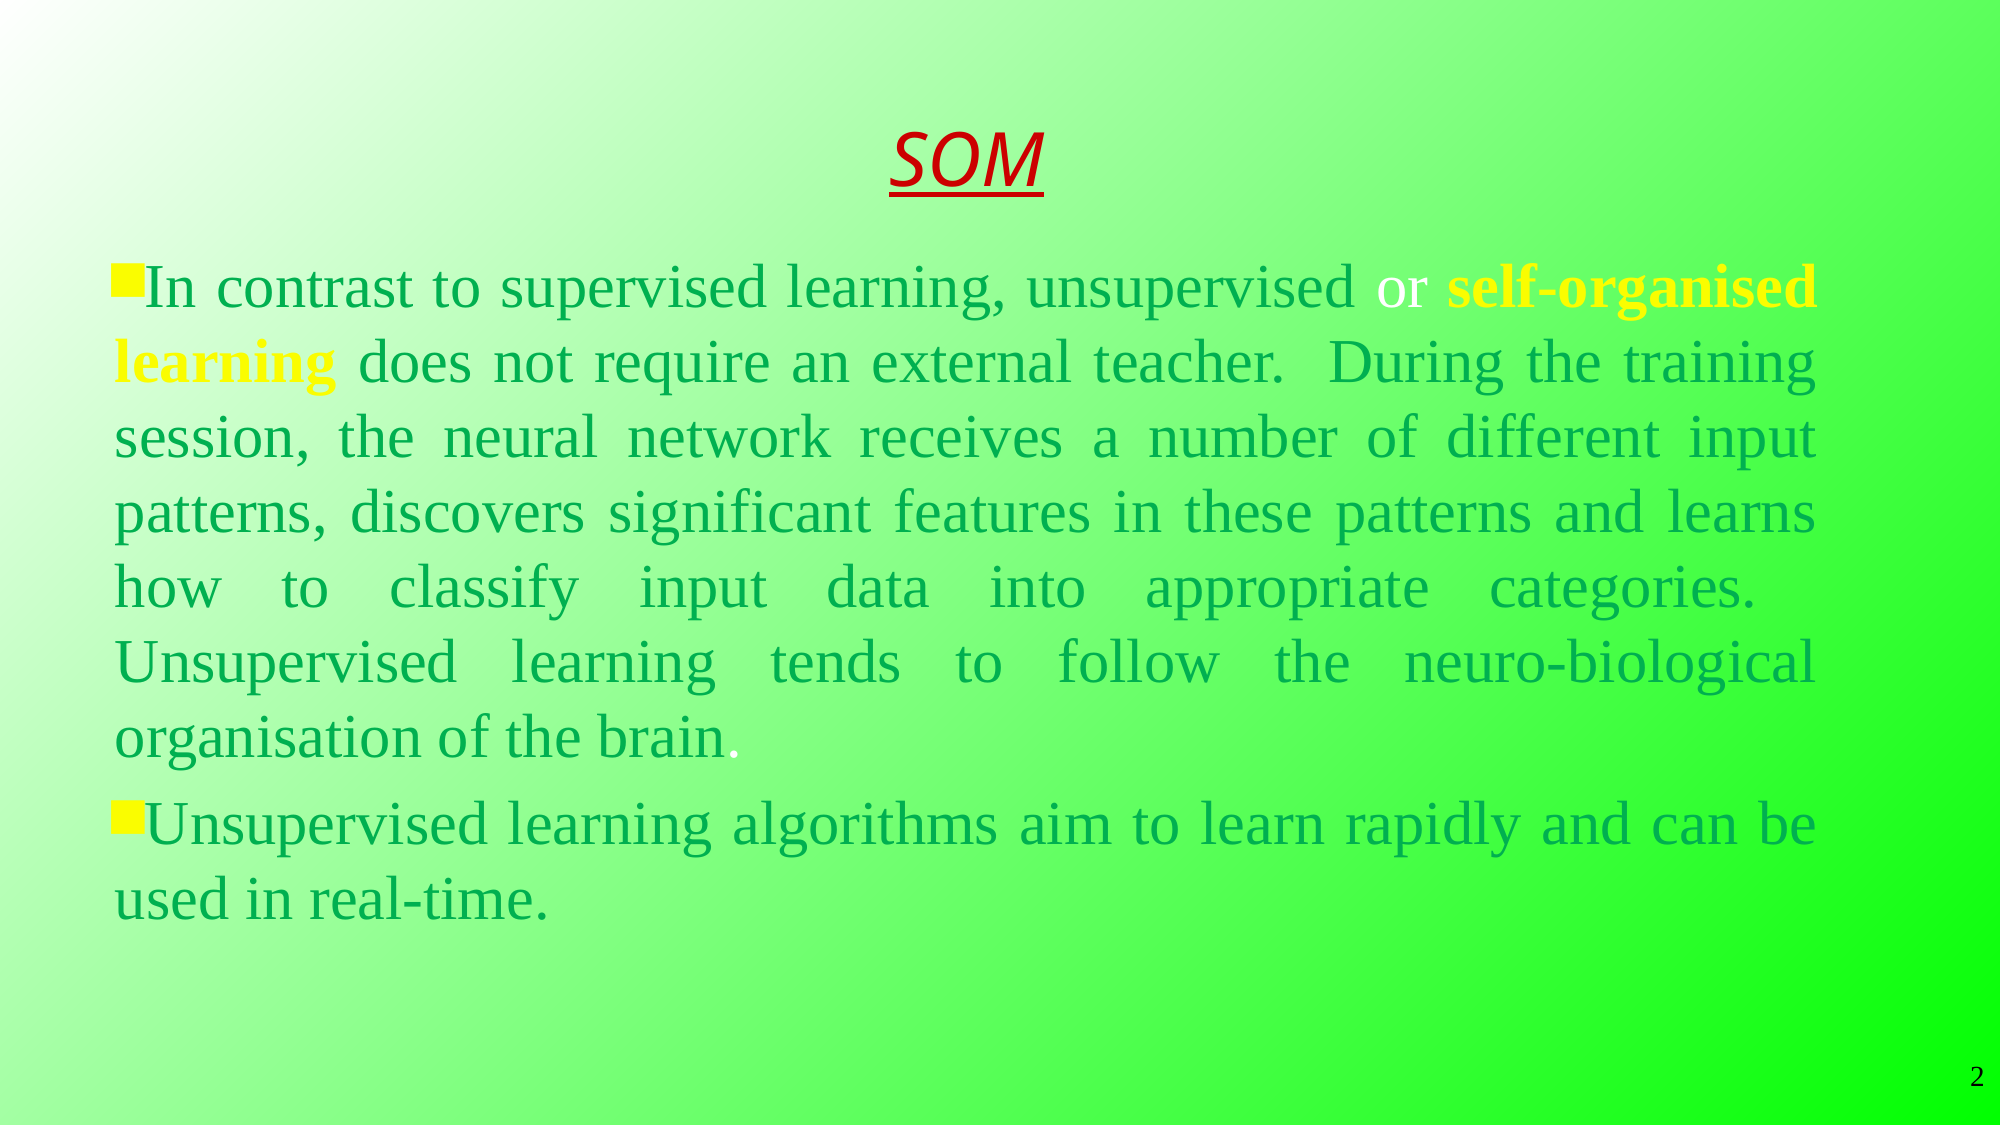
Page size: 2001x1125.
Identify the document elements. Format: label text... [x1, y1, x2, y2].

slide_number 2 [1583, 1050, 2000, 1125]
list In contrast to supervised learning, unsupervised or self-organised learning does not require an external teacher. During the training session, the neural network receives a number of different input patterns, discovers significant features in these patterns and learns how to classify input data into appropriate categories. Unsupervised learning tends to follow the neuro-biological organisation of the brain. Unsupervised learning algorithms aim to learn rapidly and can be used in real-time. [99, 237, 1834, 1125]
title SOM [116, 62, 1817, 237]
